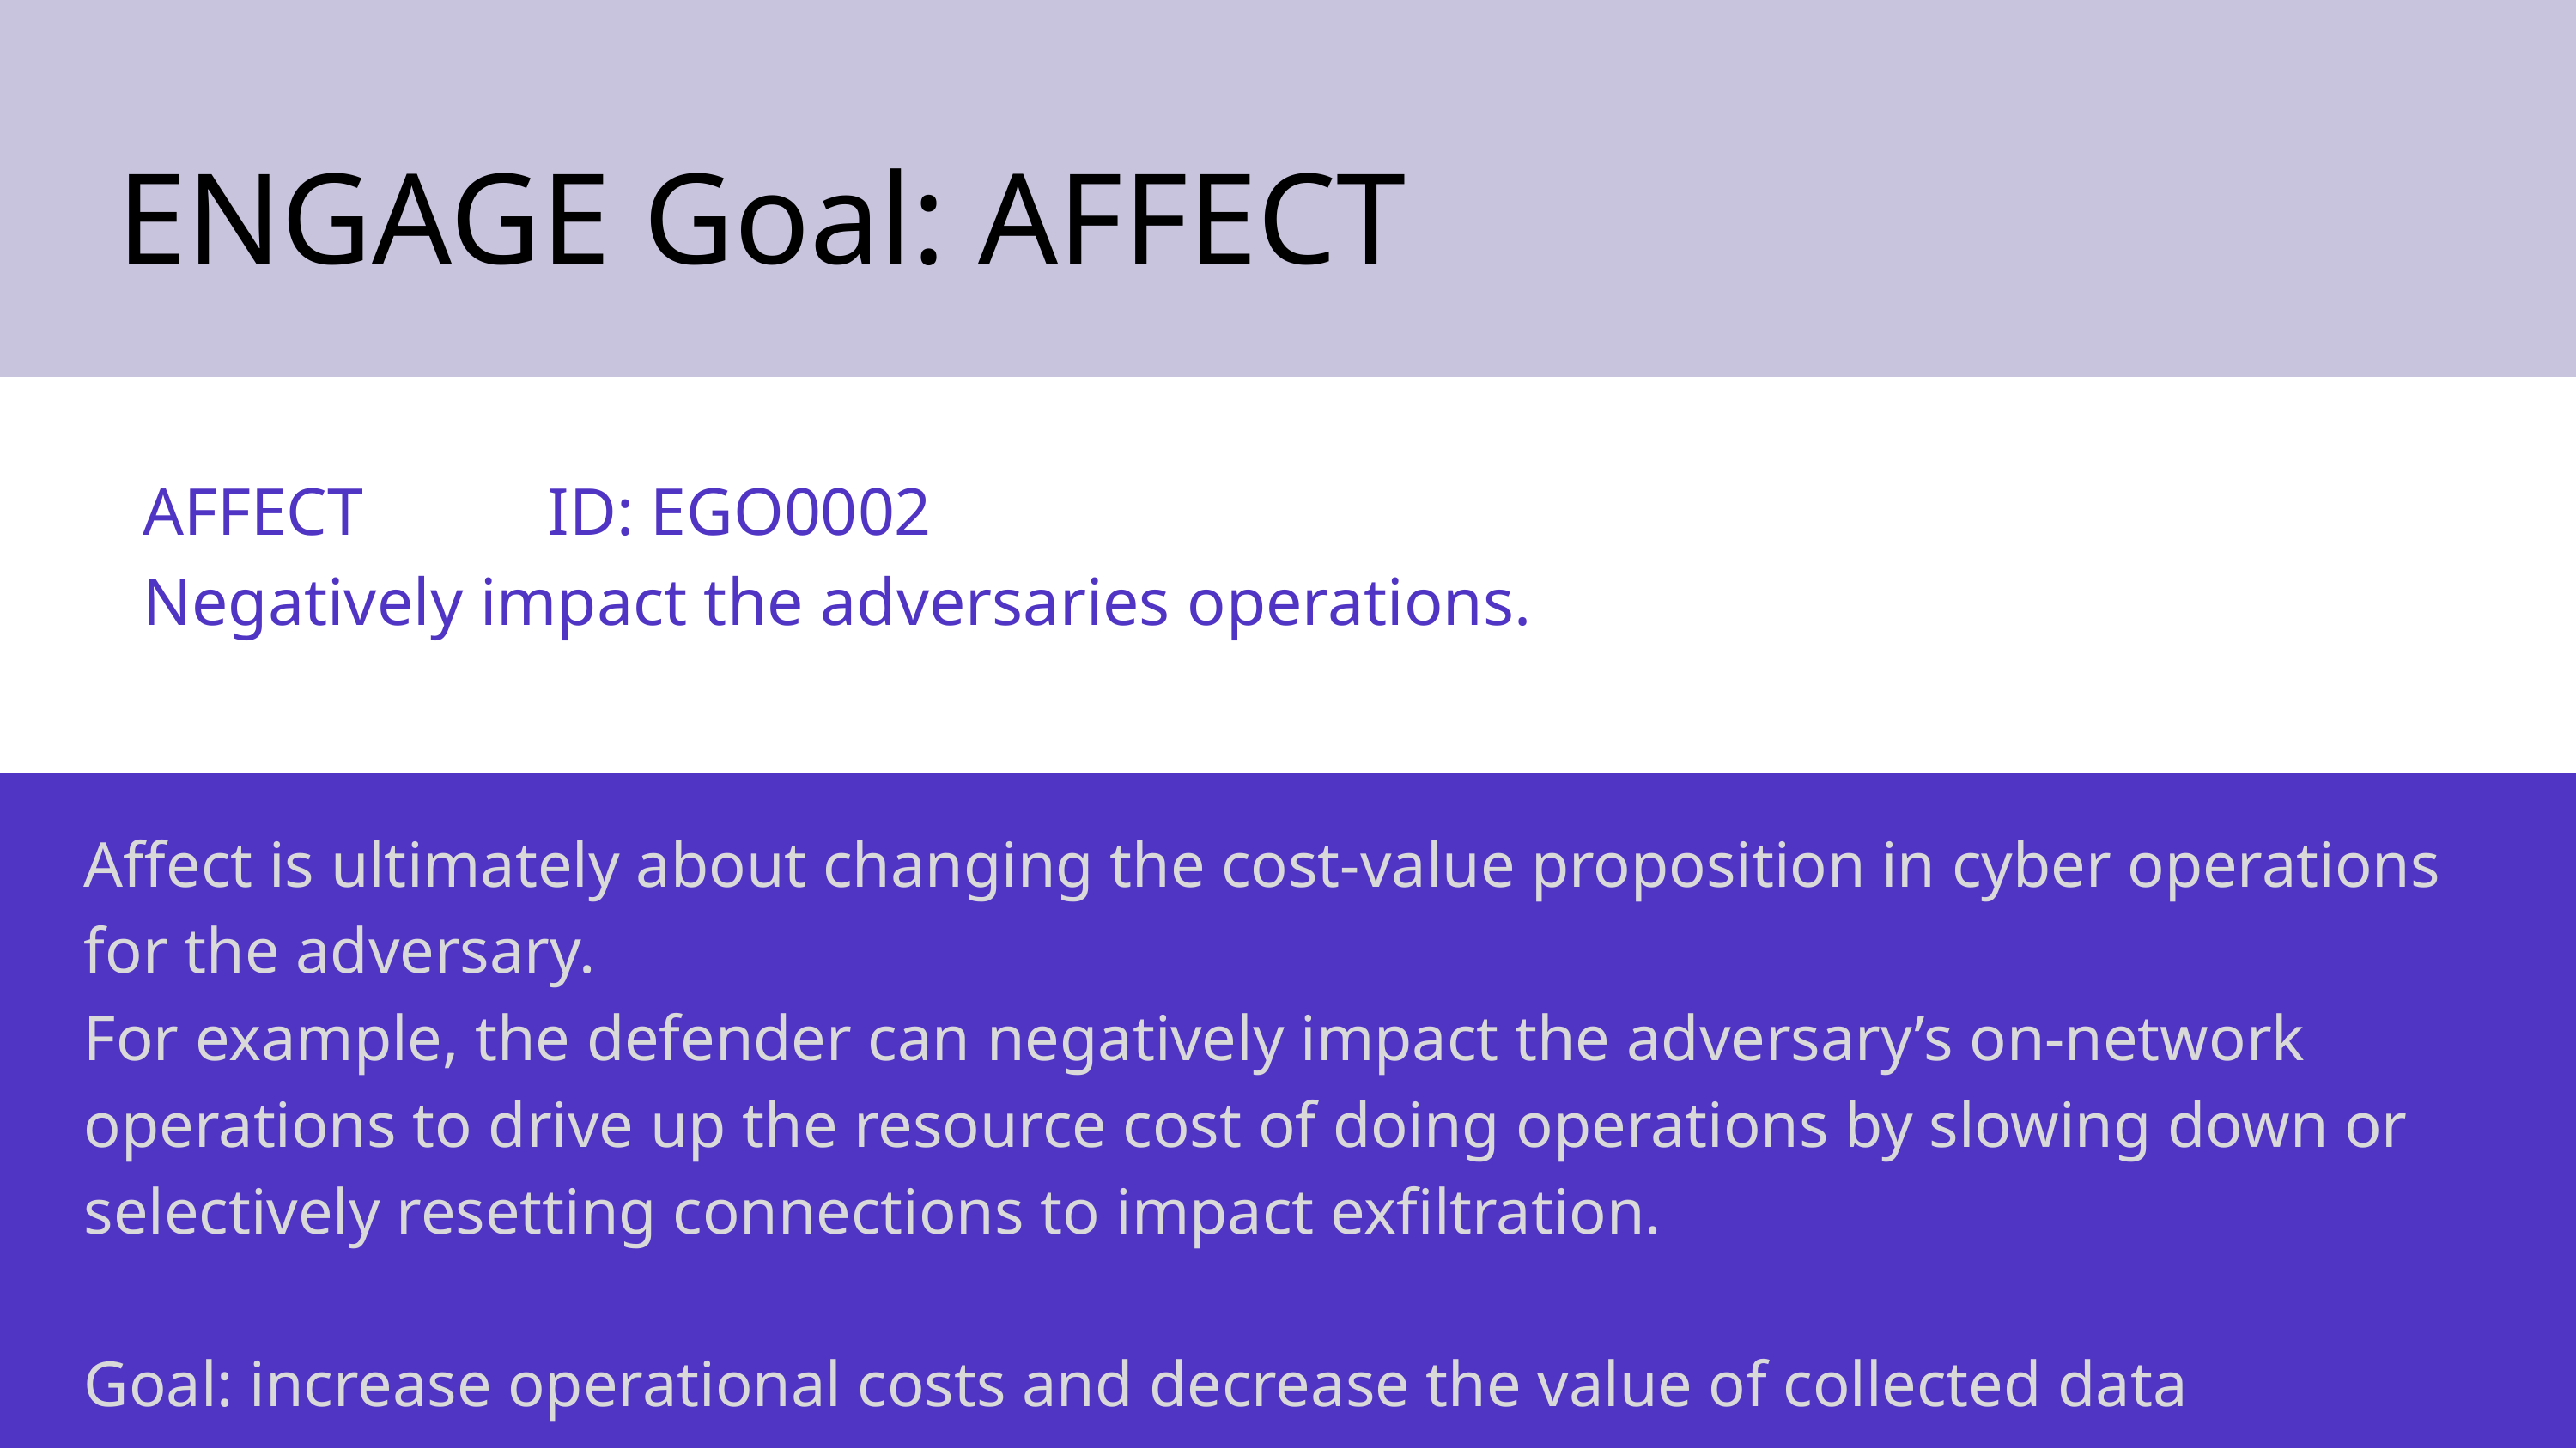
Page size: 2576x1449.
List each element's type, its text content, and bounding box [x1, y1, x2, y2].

table_header AFFECT ID: EGO0002 Negatively impact the adversaries operations. [117, 434, 1602, 764]
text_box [0, 0, 2576, 377]
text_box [0, 773, 2576, 1449]
